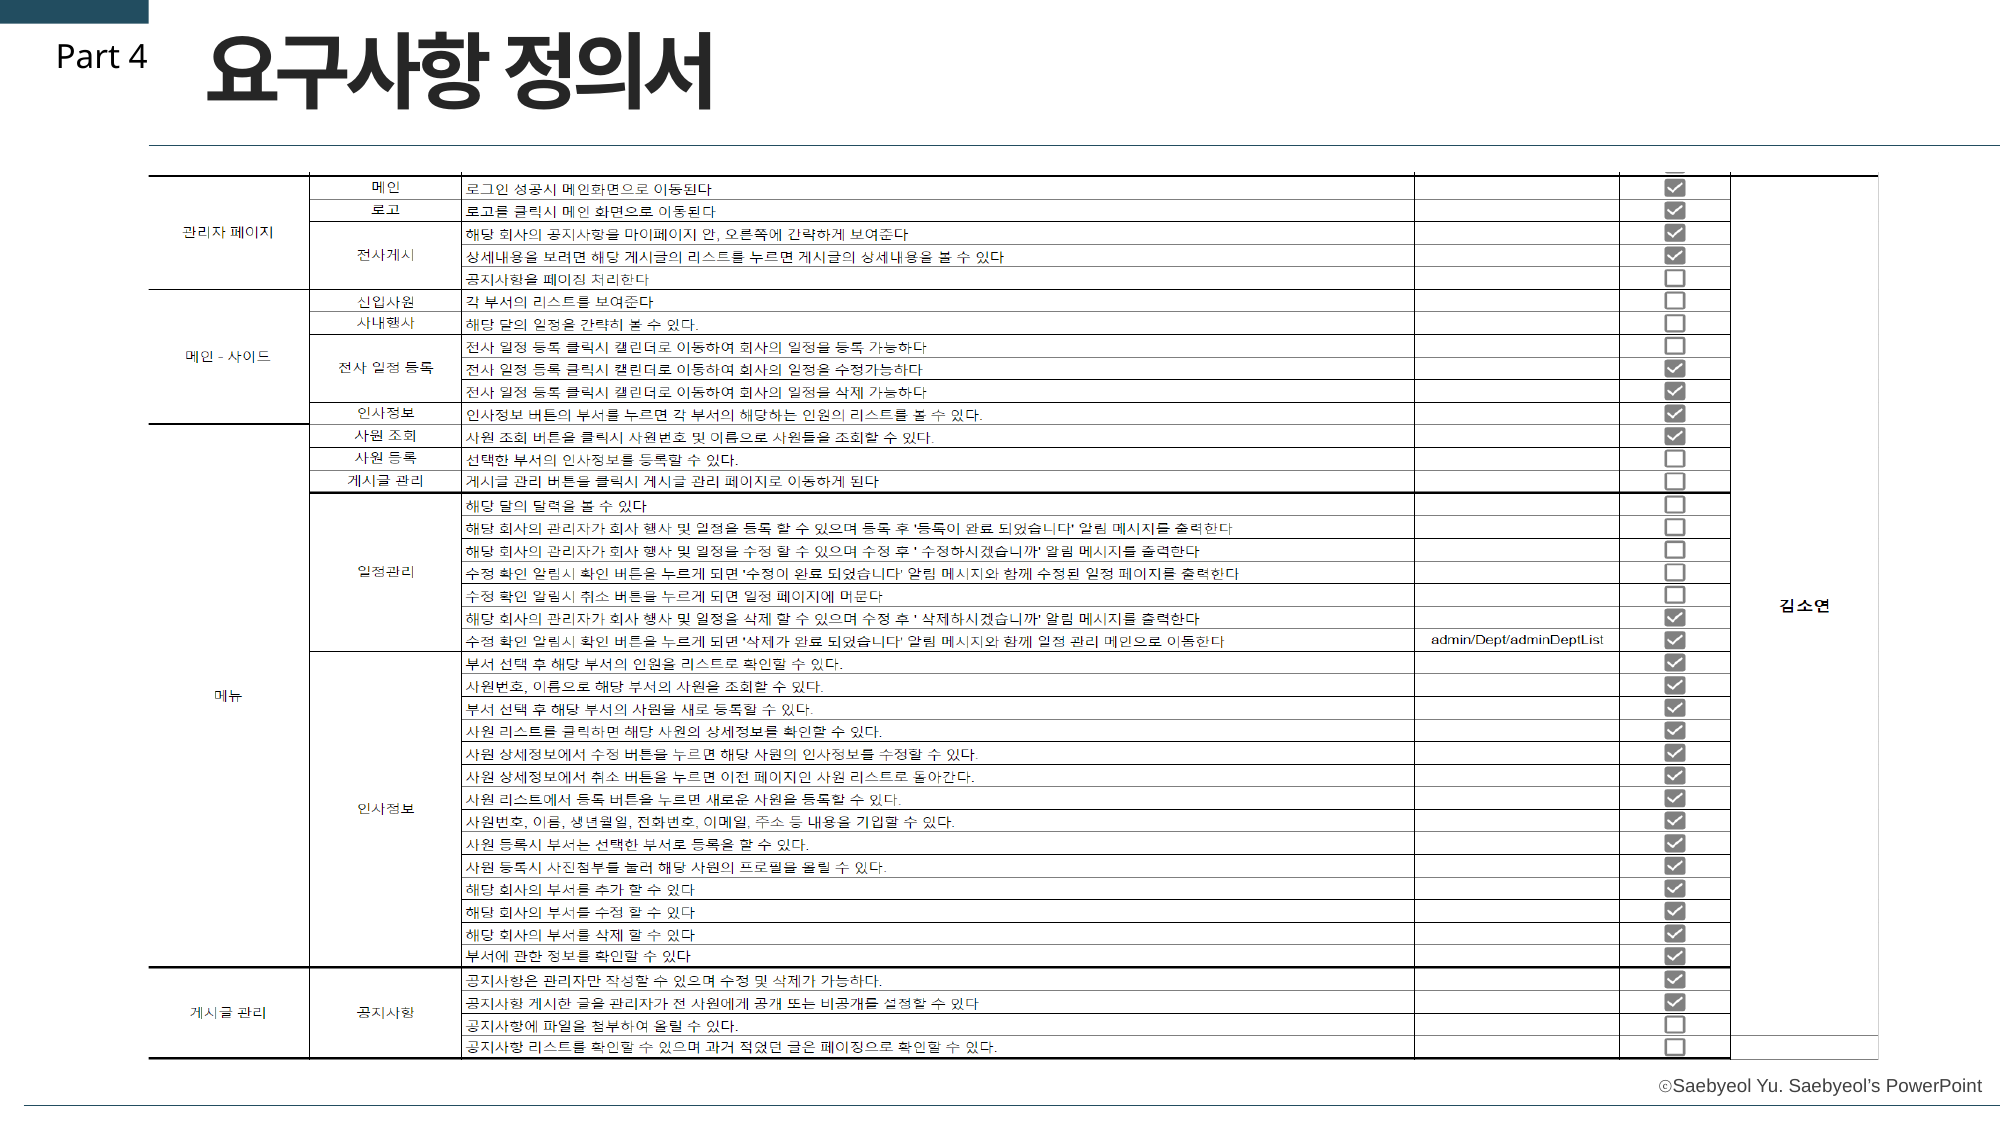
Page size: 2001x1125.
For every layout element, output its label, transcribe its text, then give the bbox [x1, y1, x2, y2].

picture [148, 172, 1879, 1060]
text_box Part 4 [40, 28, 163, 83]
text_box [0, 0, 150, 25]
text_box 요구사항 정의서 [190, 11, 735, 127]
